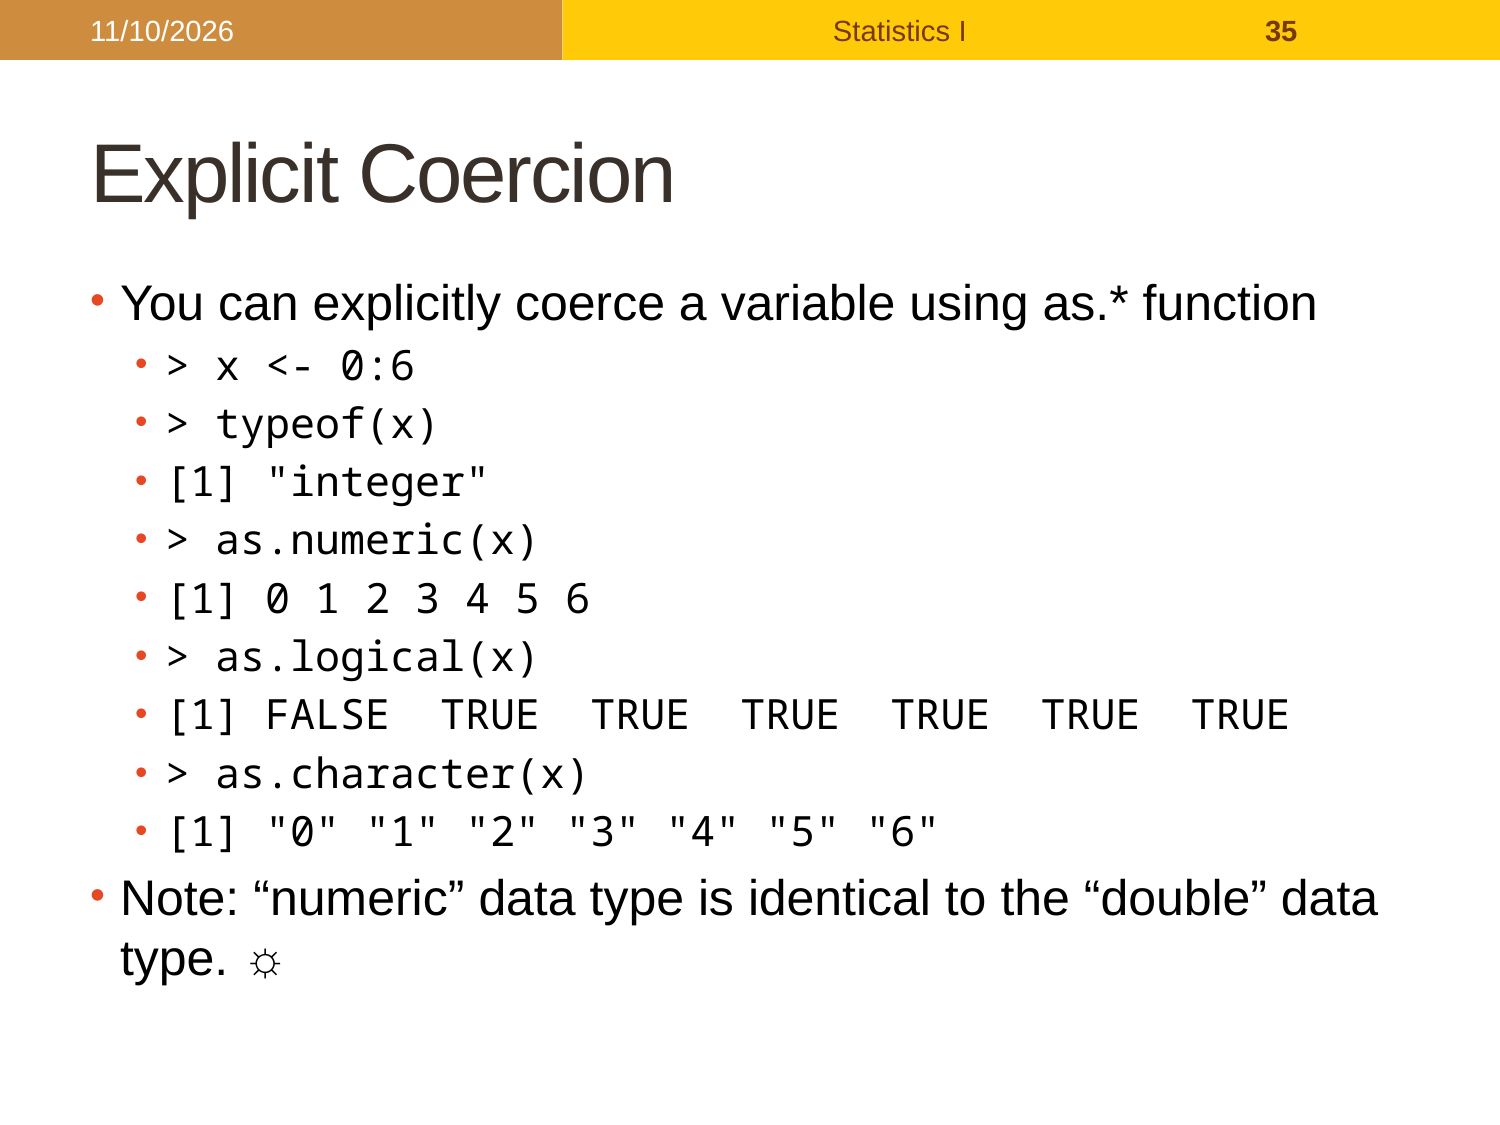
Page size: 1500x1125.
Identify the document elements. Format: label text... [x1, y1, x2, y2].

slide_number 35 [1250, 3, 1425, 57]
footer Statistics I [562, 3, 1238, 57]
title Explicit Coercion [75, 87, 1425, 250]
list You can explicitly coerce a variable using as.* function > x <- 0:6 > typeof(x) [1] "integer" > as.numeric(x) [1] 0 1 2 3 4 5 6 > as.logical(x) [1] FALSE TRUE TRUE TRUE TRUE TRUE TRUE > as.character(x) [1] "0" "1" "2" "3" "4" "5" "6" Note: “numeric” data type is identical to the “double” data type. ☼ [75, 262, 1425, 1063]
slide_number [75, 3, 550, 57]
